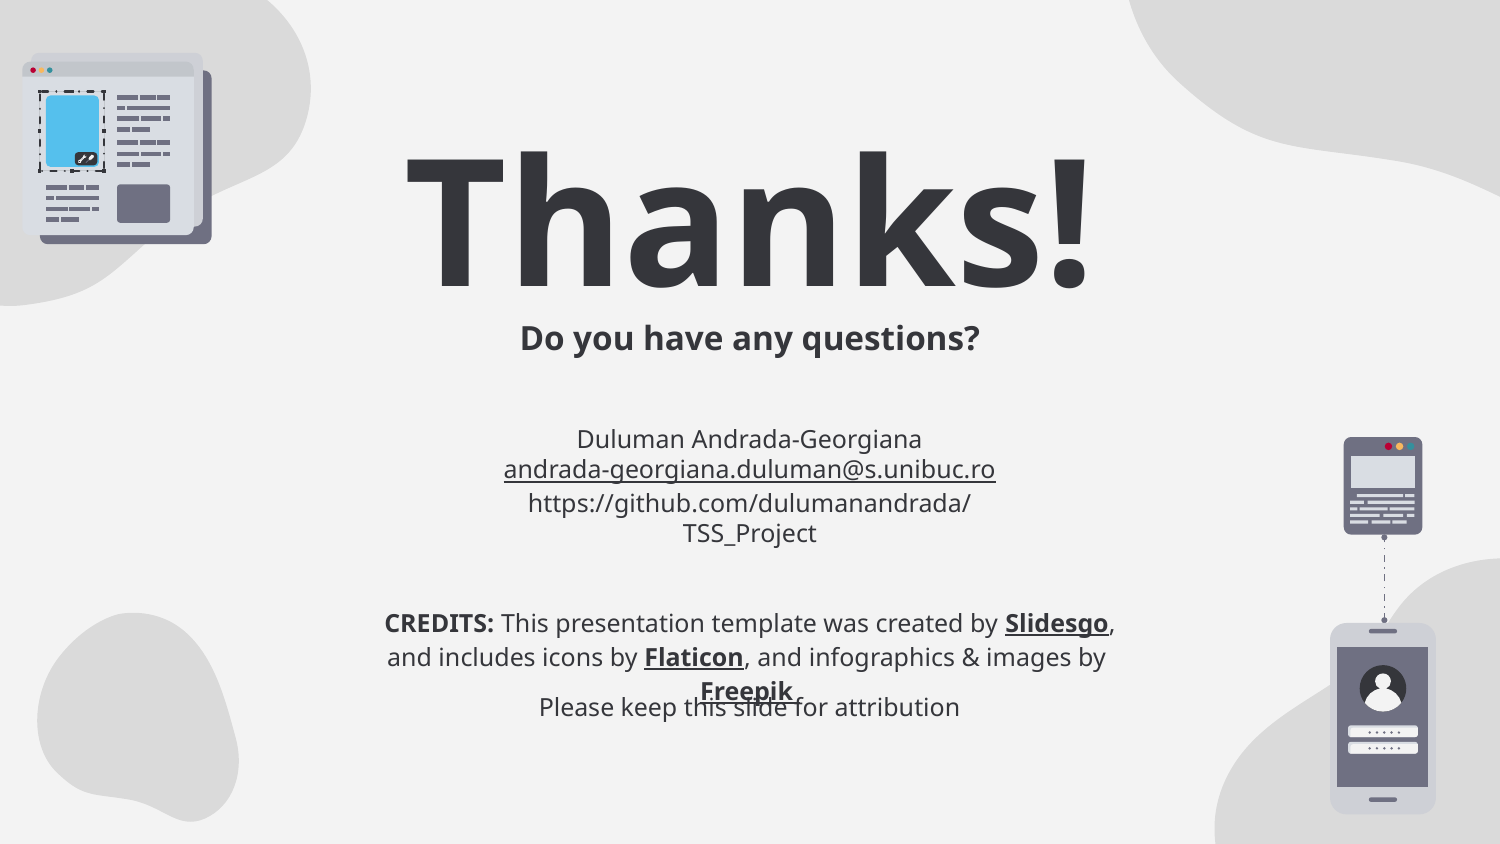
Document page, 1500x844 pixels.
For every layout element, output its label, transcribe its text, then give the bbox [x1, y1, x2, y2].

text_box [1381, 543, 1387, 621]
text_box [1329, 622, 1437, 815]
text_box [1343, 436, 1423, 535]
subtitle Do you have any questions? [385, 302, 1115, 476]
text_box Please keep this slide for attribution [409, 676, 1091, 720]
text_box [22, 52, 212, 245]
title Thanks! [385, 163, 1115, 302]
text_box Duluman Andrada-Georgiana andrada-georgiana.duluman@s.unibuc.ro https://github.com/dulumanandrada/TSS_Project [463, 418, 1037, 554]
